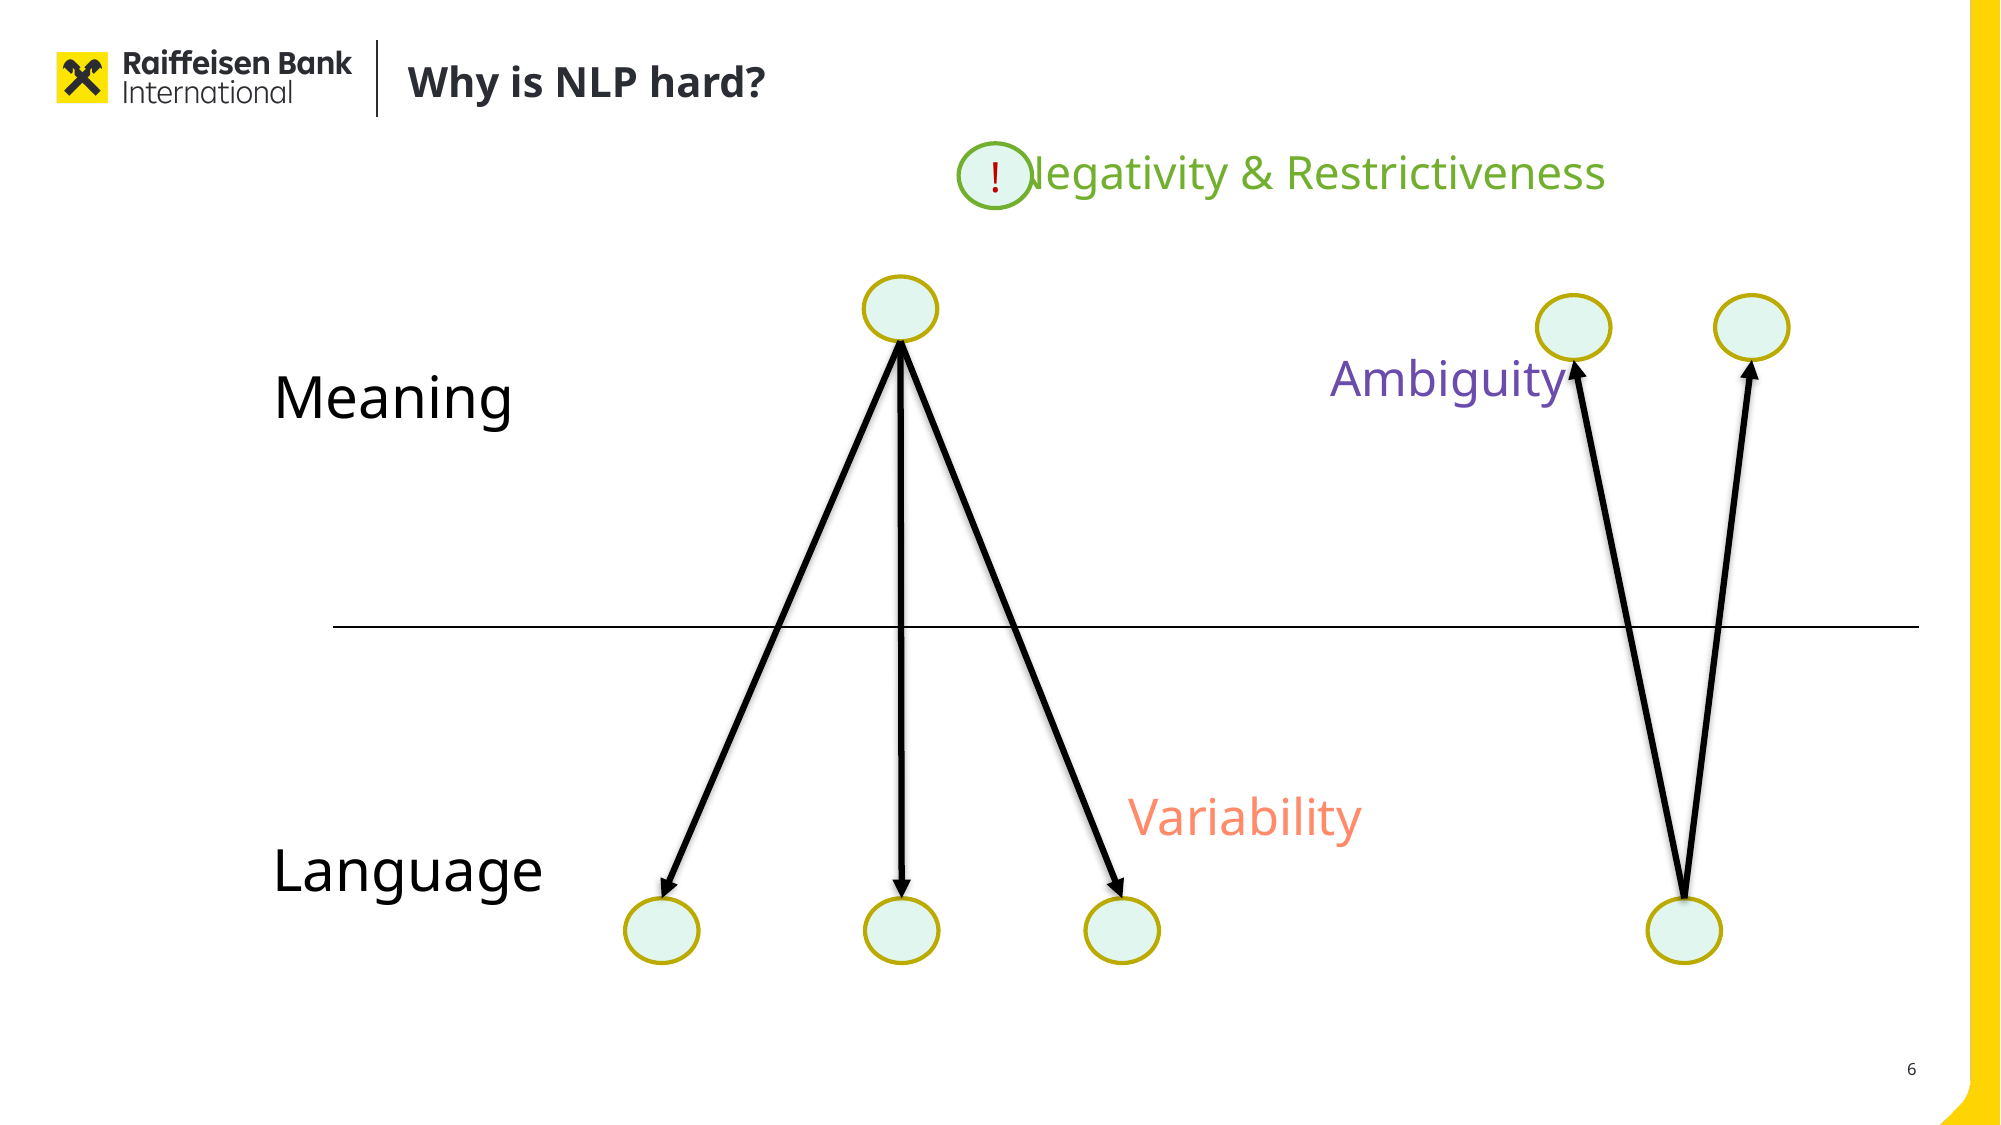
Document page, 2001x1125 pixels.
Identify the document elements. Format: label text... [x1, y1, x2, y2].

title Why is NLP hard? [408, 36, 1953, 135]
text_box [257, 276, 1920, 964]
picture [1937, 0, 2000, 1125]
text_box ! [956, 141, 1035, 211]
picture [35, 30, 374, 125]
text_box Negativity & Restrictiveness [996, 136, 1622, 207]
